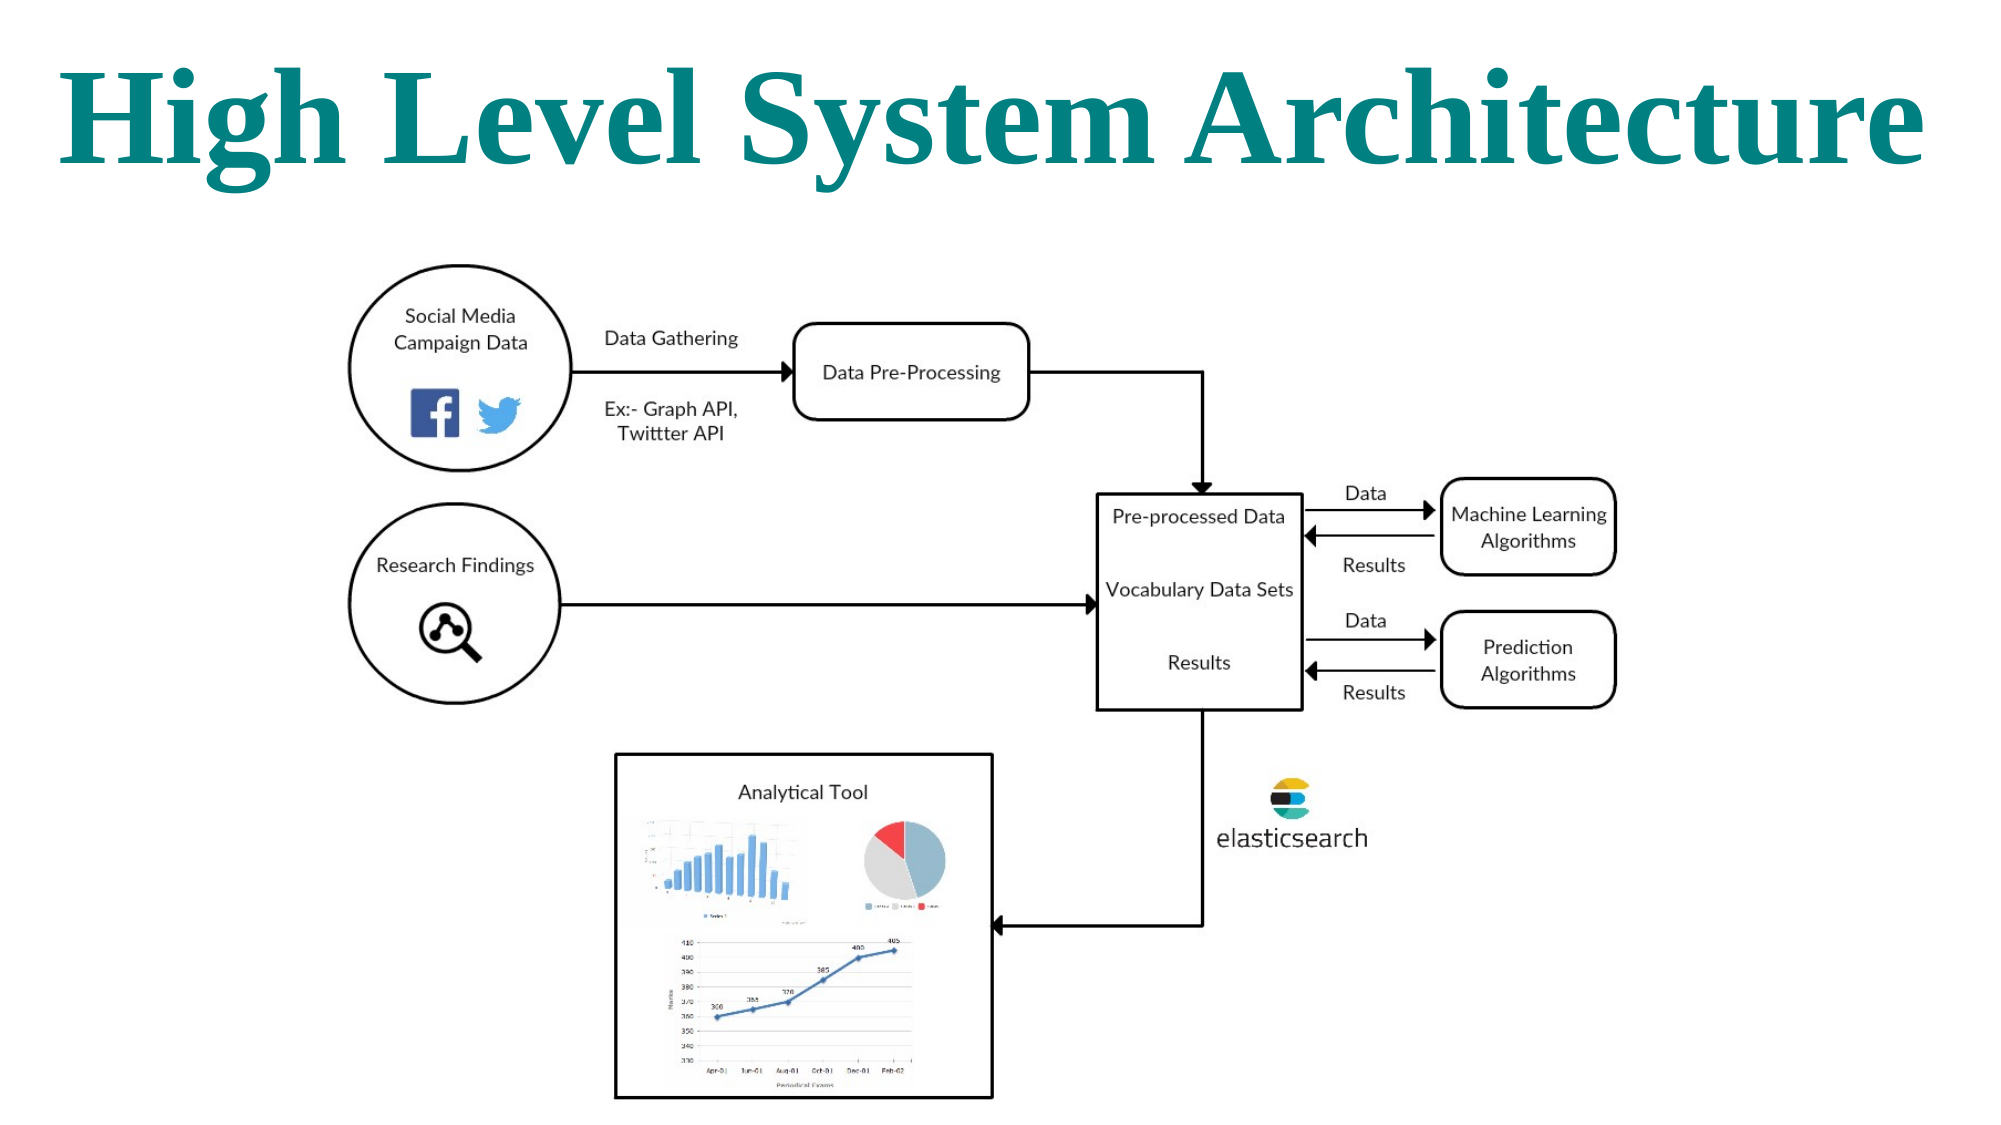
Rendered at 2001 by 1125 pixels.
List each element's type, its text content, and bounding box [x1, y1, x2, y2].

picture [312, 200, 1688, 1125]
text_box High Level System Architecture [43, 18, 1957, 199]
